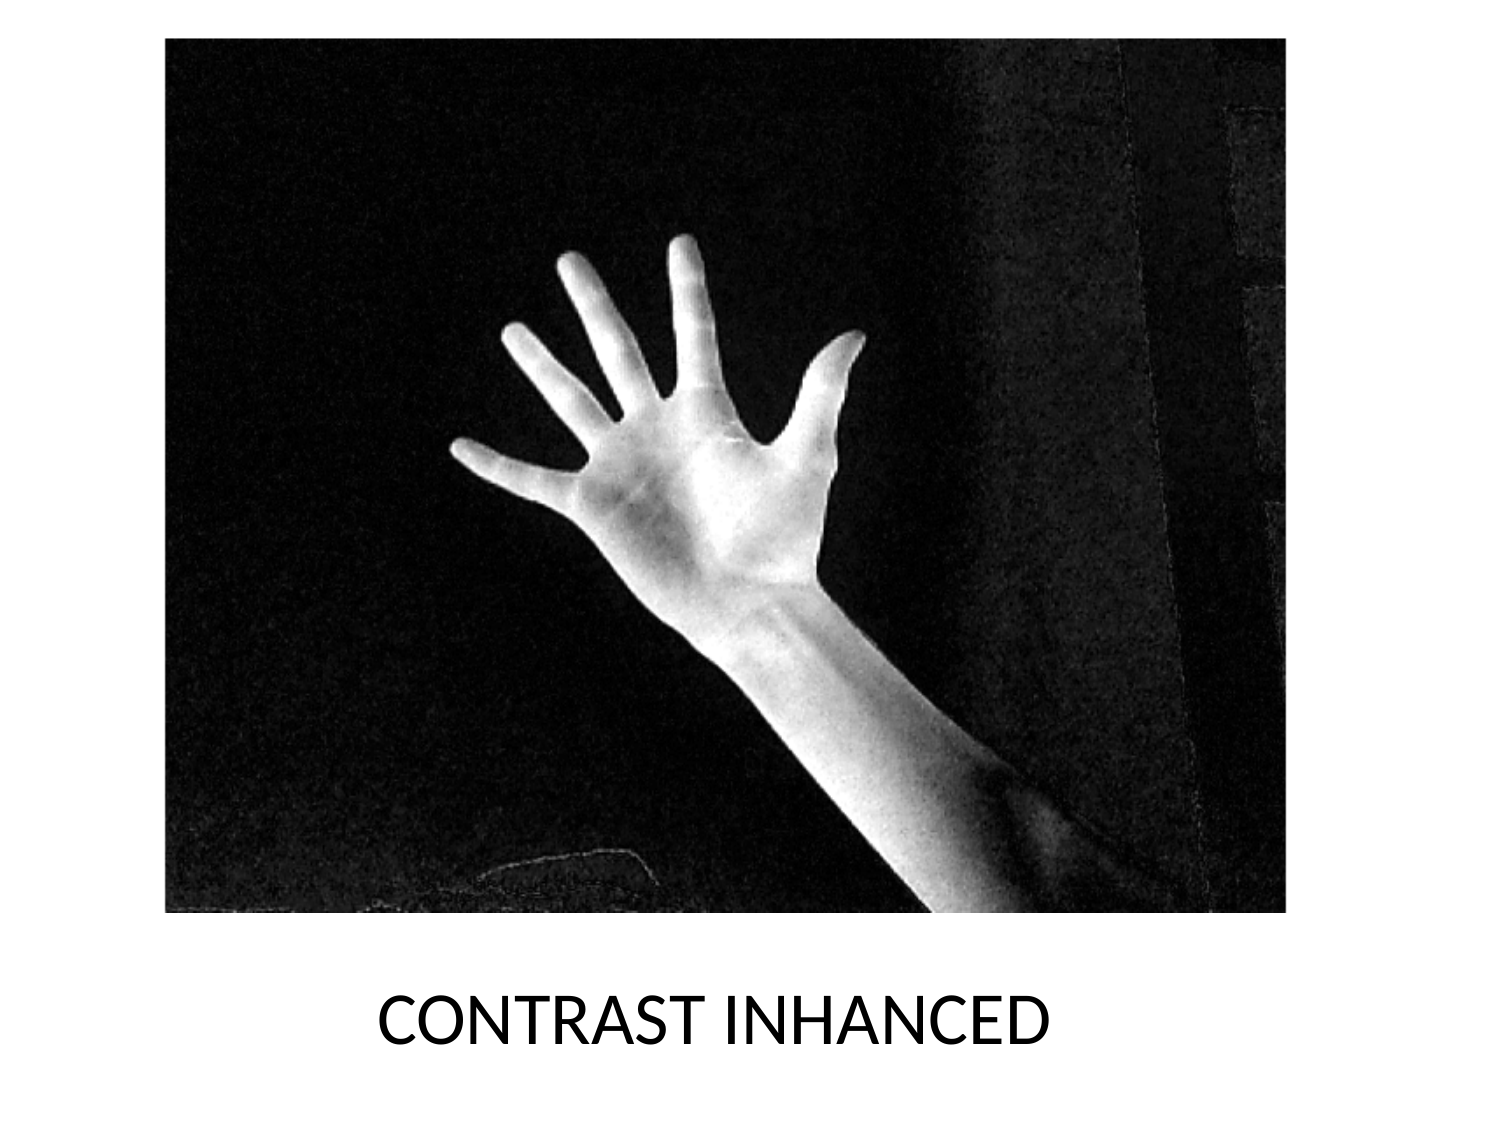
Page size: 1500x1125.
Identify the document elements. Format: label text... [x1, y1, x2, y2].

text_box CONTRAST INHANCED [362, 962, 1113, 1068]
picture [162, 37, 1288, 913]
